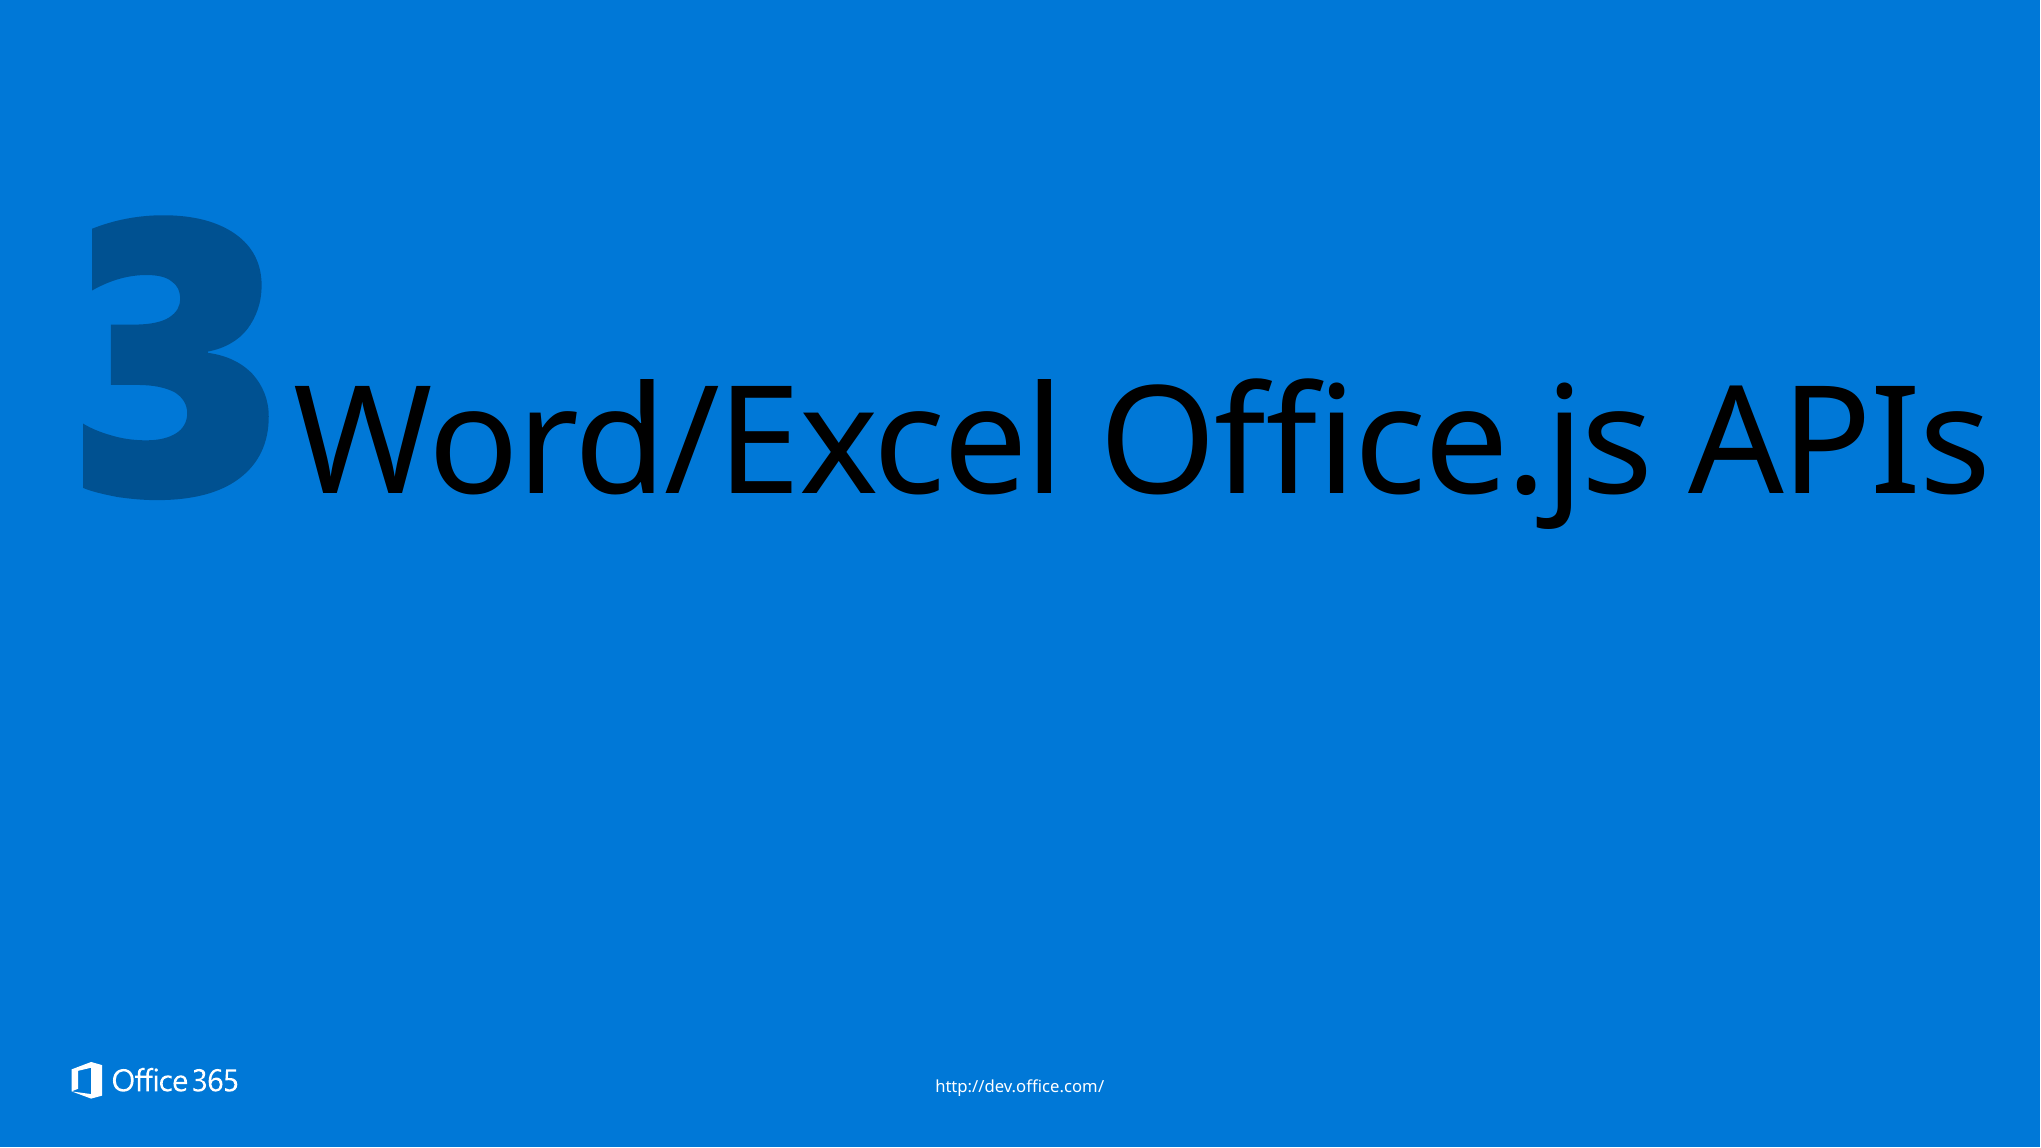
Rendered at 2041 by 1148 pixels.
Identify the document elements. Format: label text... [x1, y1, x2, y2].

title Word/Excel Office.js APIs [270, 348, 2041, 543]
text_box [83, 215, 269, 501]
